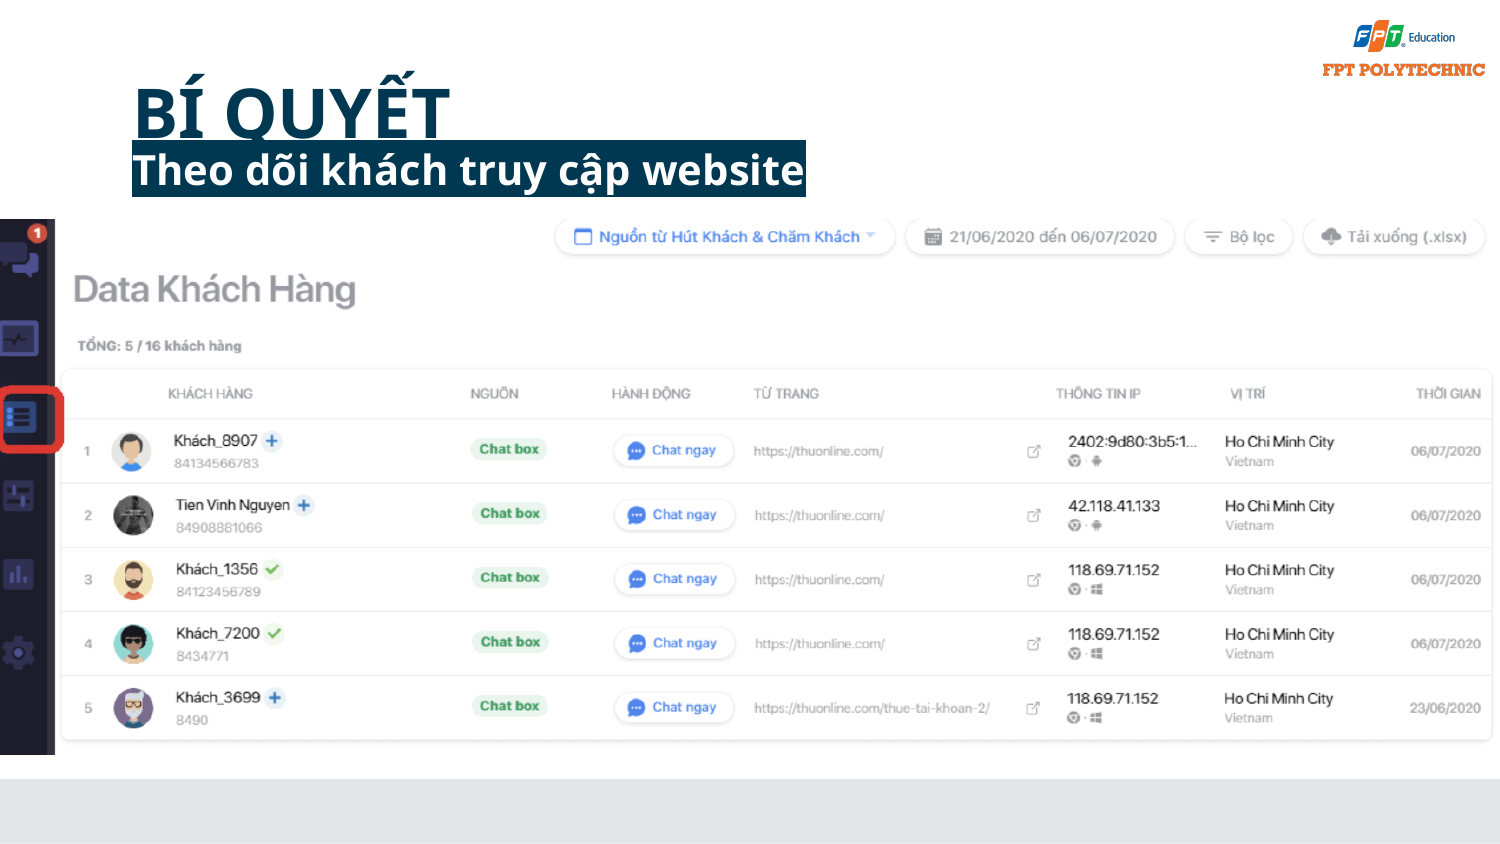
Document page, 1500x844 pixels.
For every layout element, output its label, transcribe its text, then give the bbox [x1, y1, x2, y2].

text_box [0, 779, 1500, 844]
title Theo dõi khách truy cập website [117, 143, 1334, 218]
title BÍ QUYẾT [117, 69, 1007, 143]
picture [1323, 20, 1485, 76]
picture [0, 219, 1500, 755]
